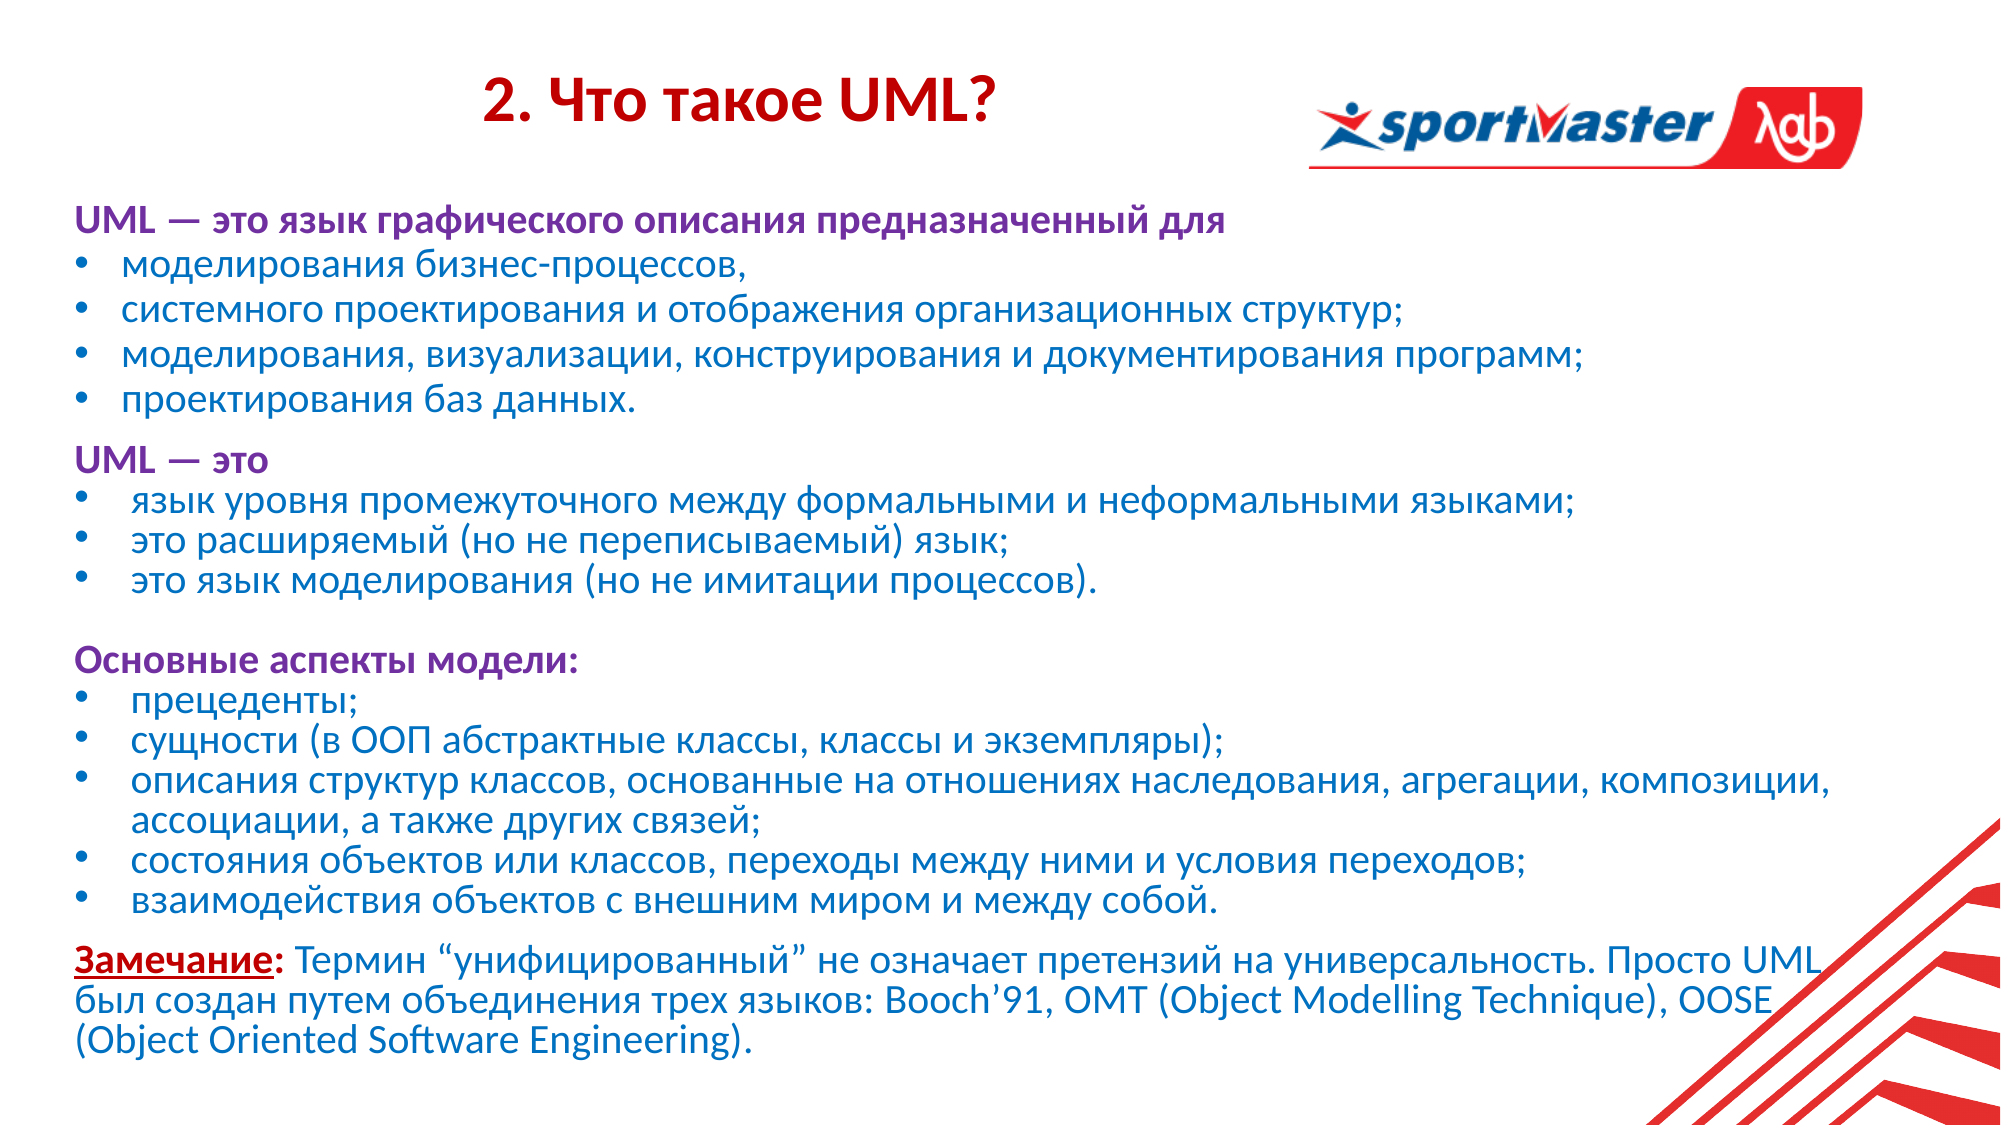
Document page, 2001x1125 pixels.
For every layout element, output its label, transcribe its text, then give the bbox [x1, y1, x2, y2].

text_box 2. Что такое UML? [319, 47, 1162, 142]
picture [1609, 808, 2001, 1125]
text_box UML — это язык графического описания предназначенный для моделирования бизнес-процессов, системного проектирования и отображения организационных структур; моделирования, визуализации, конструирования и документирования программ; проектирования баз данных. UML — это язык уровня промежуточного между формальными и неформальными языками; это расширяемый (но не переписываемый) язык; это язык моделирования (но не имитации процессов). Основные аспекты модели: прецеденты; сущности (в ООП абстрактные классы, классы и экземпляры); описания структур классов, основанные на отношениях наследования, агрегации, композиции, ассоциации, а также других связей; состояния объектов или классов, переходы между ними и условия переходов; взаимодействия объектов с внешним миром и между собой. Замечание: Термин “унифицированный” не означает претензий на универсальность. Просто UML был создан путем объединения трех языков: Booch’91, OMT (Object Modelling Technique), OOSE (Object Oriented Software Engineering). [59, 184, 1851, 1069]
